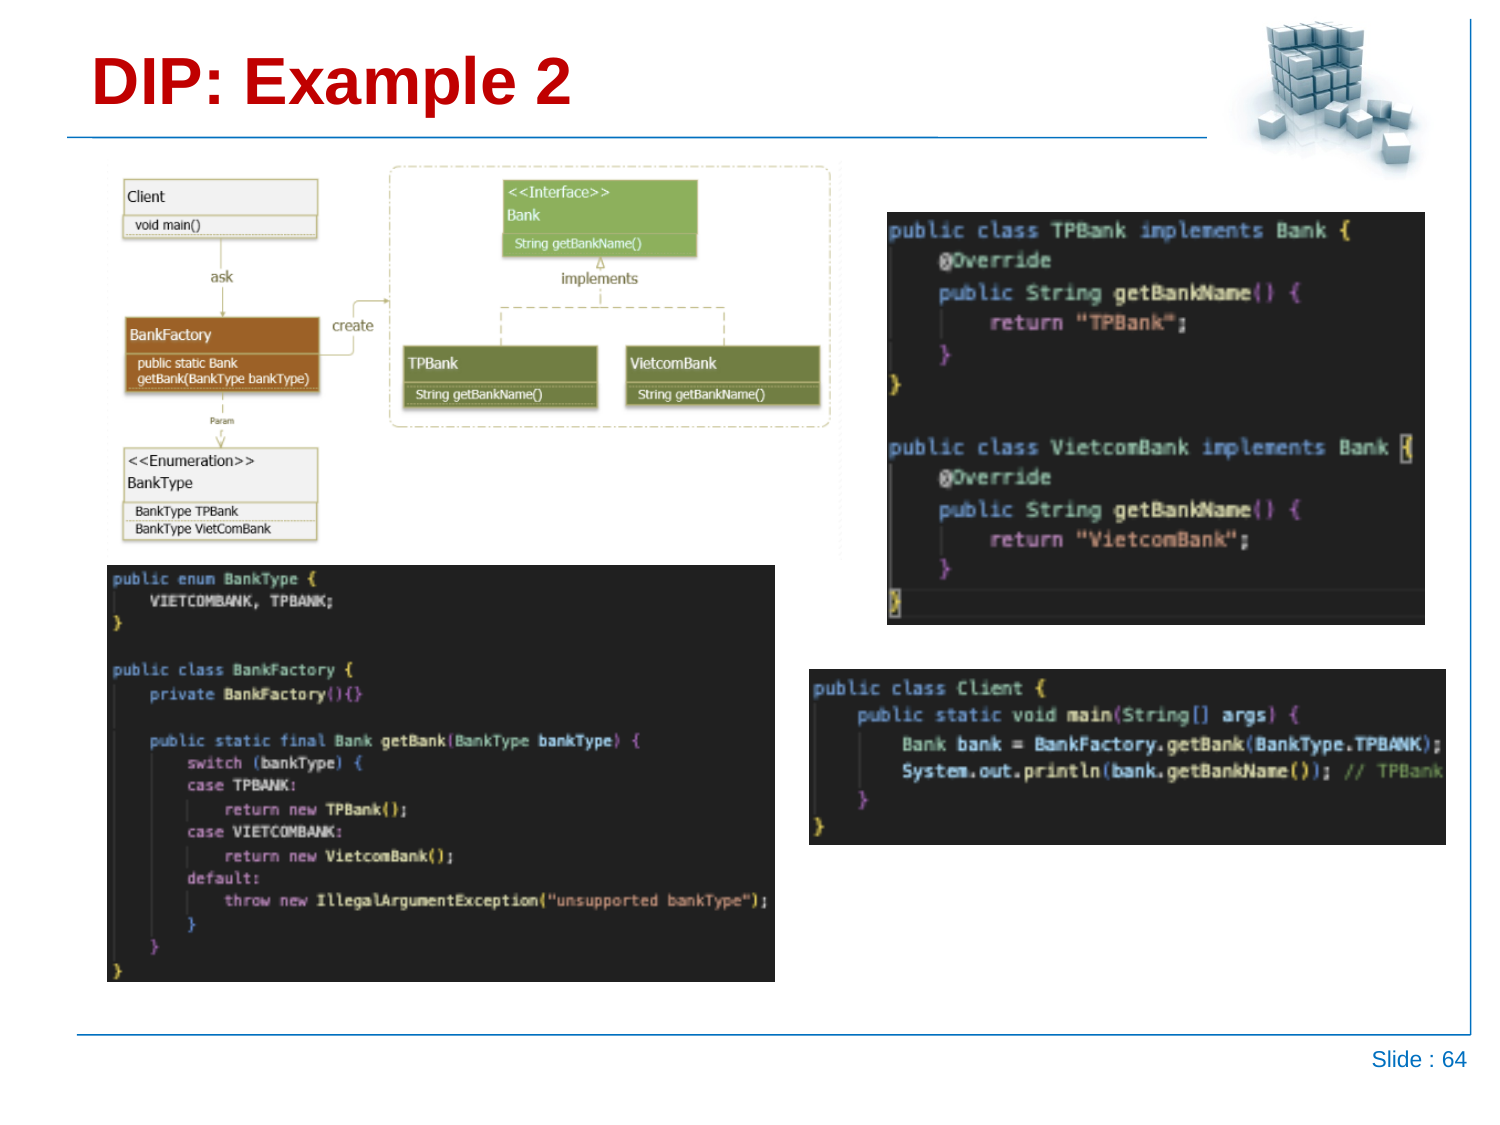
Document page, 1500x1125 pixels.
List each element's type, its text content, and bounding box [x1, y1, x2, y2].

picture [107, 565, 776, 982]
picture [1207, 0, 1461, 191]
picture [809, 669, 1447, 845]
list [107, 158, 842, 560]
title DIP: Example 2 [76, 19, 1260, 125]
picture [887, 212, 1426, 625]
